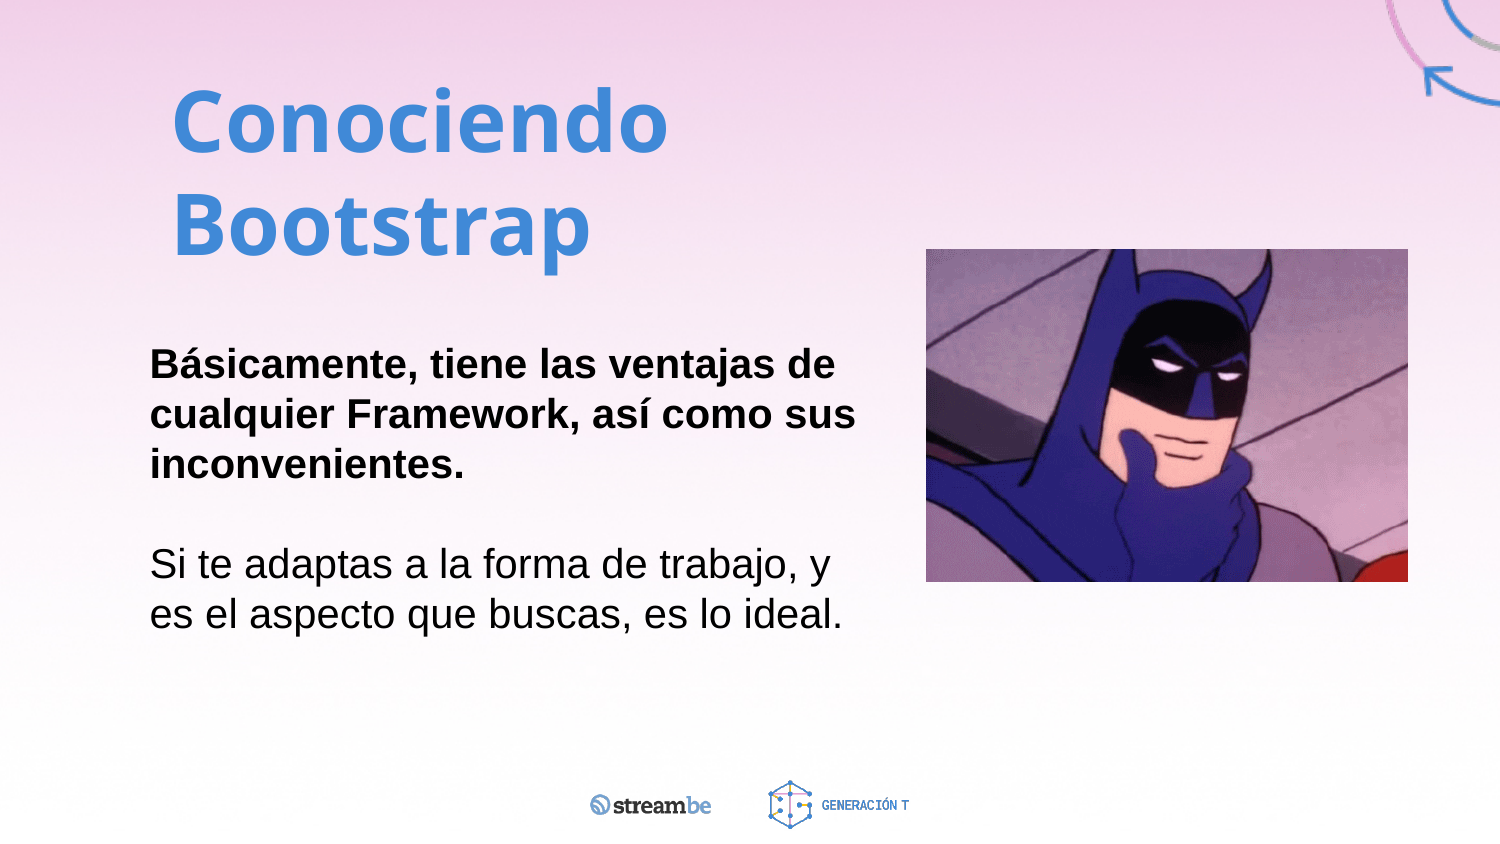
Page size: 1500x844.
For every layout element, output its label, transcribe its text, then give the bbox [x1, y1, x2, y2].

text_box Conociendo Bootstrap [155, 59, 1106, 250]
picture [0, 0, 1500, 844]
text_box Básicamente, tiene las ventajas de cualquier Framework, así como sus inconvenientes. Si te adaptas a la forma de trabajo, y es el aspecto que buscas, es lo ideal. [134, 329, 885, 769]
